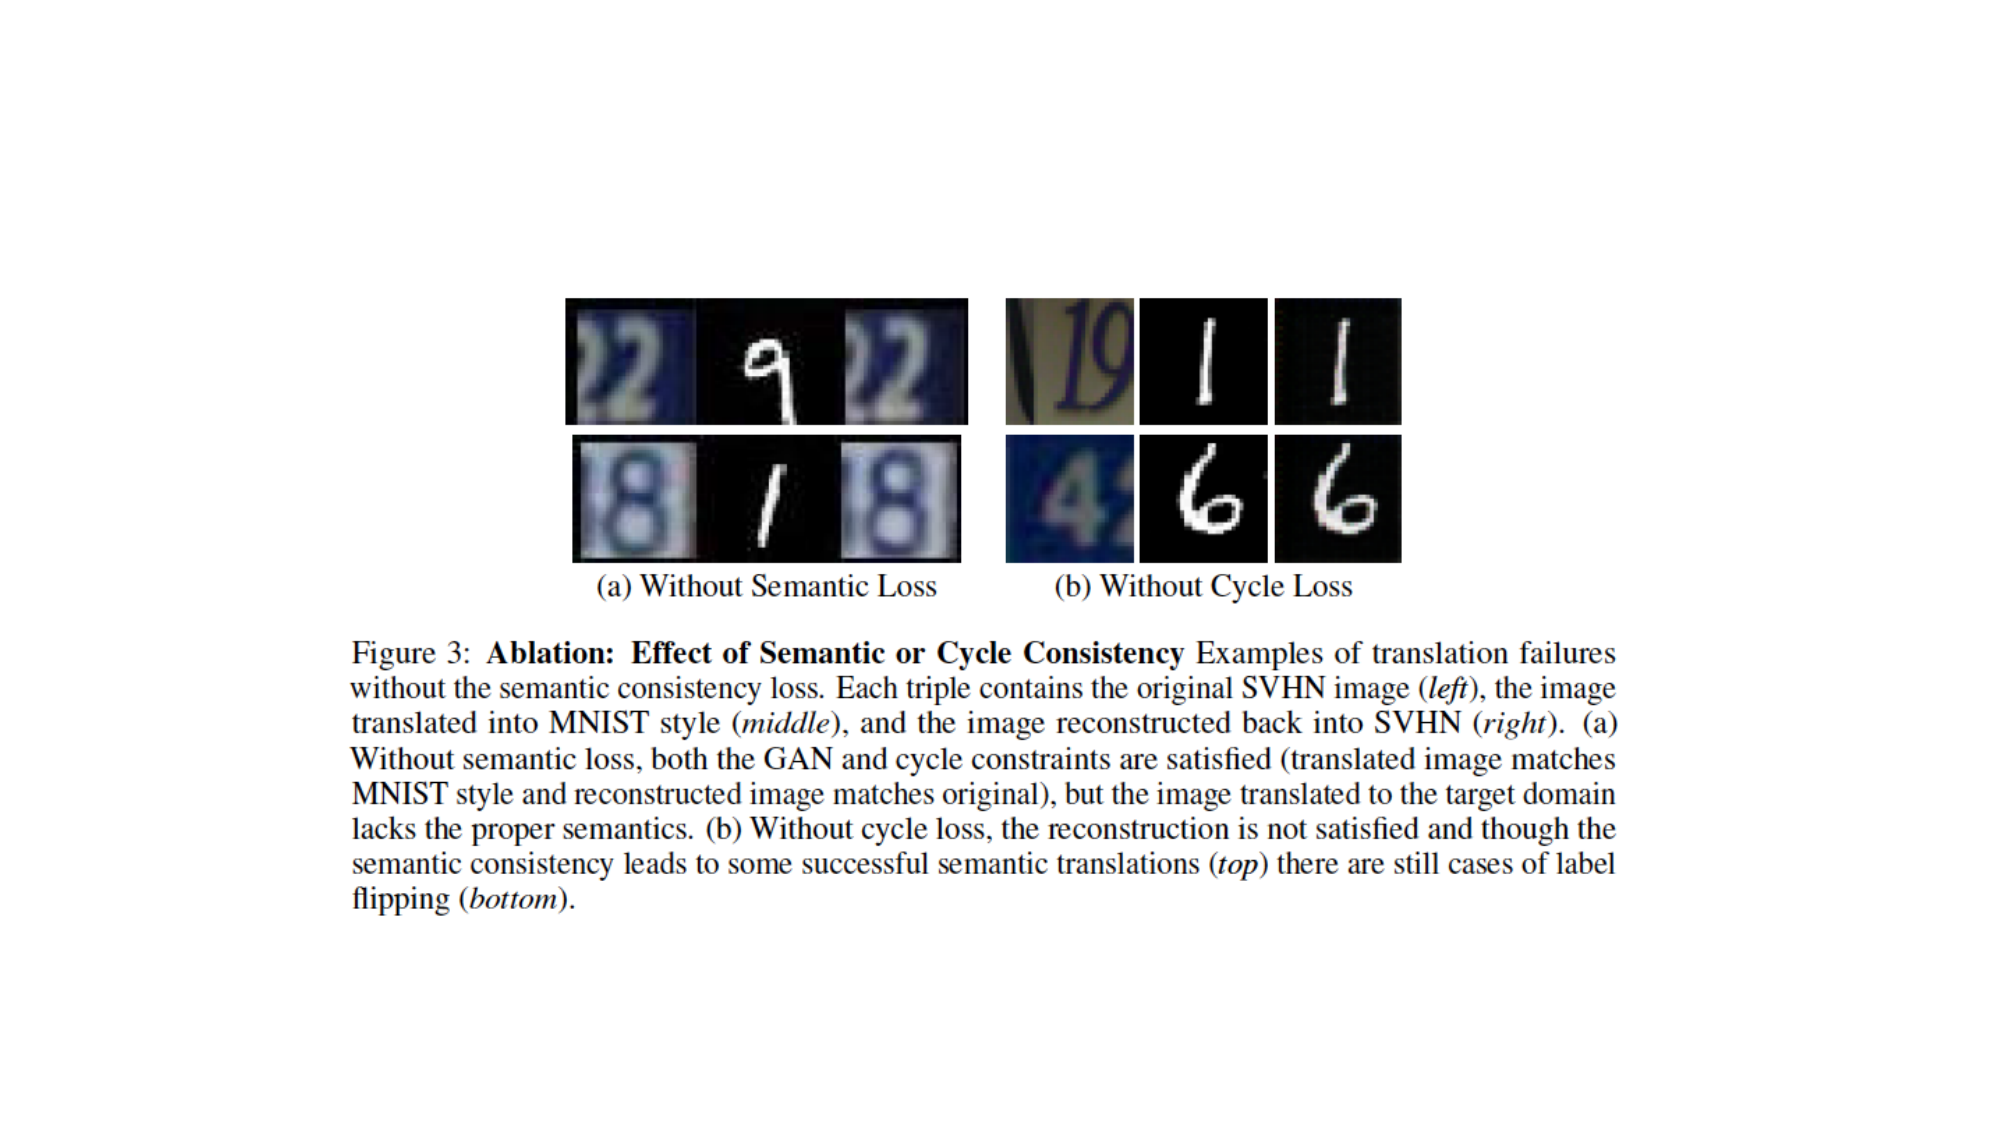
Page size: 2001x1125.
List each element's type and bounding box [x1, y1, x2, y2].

picture [344, 283, 1622, 920]
